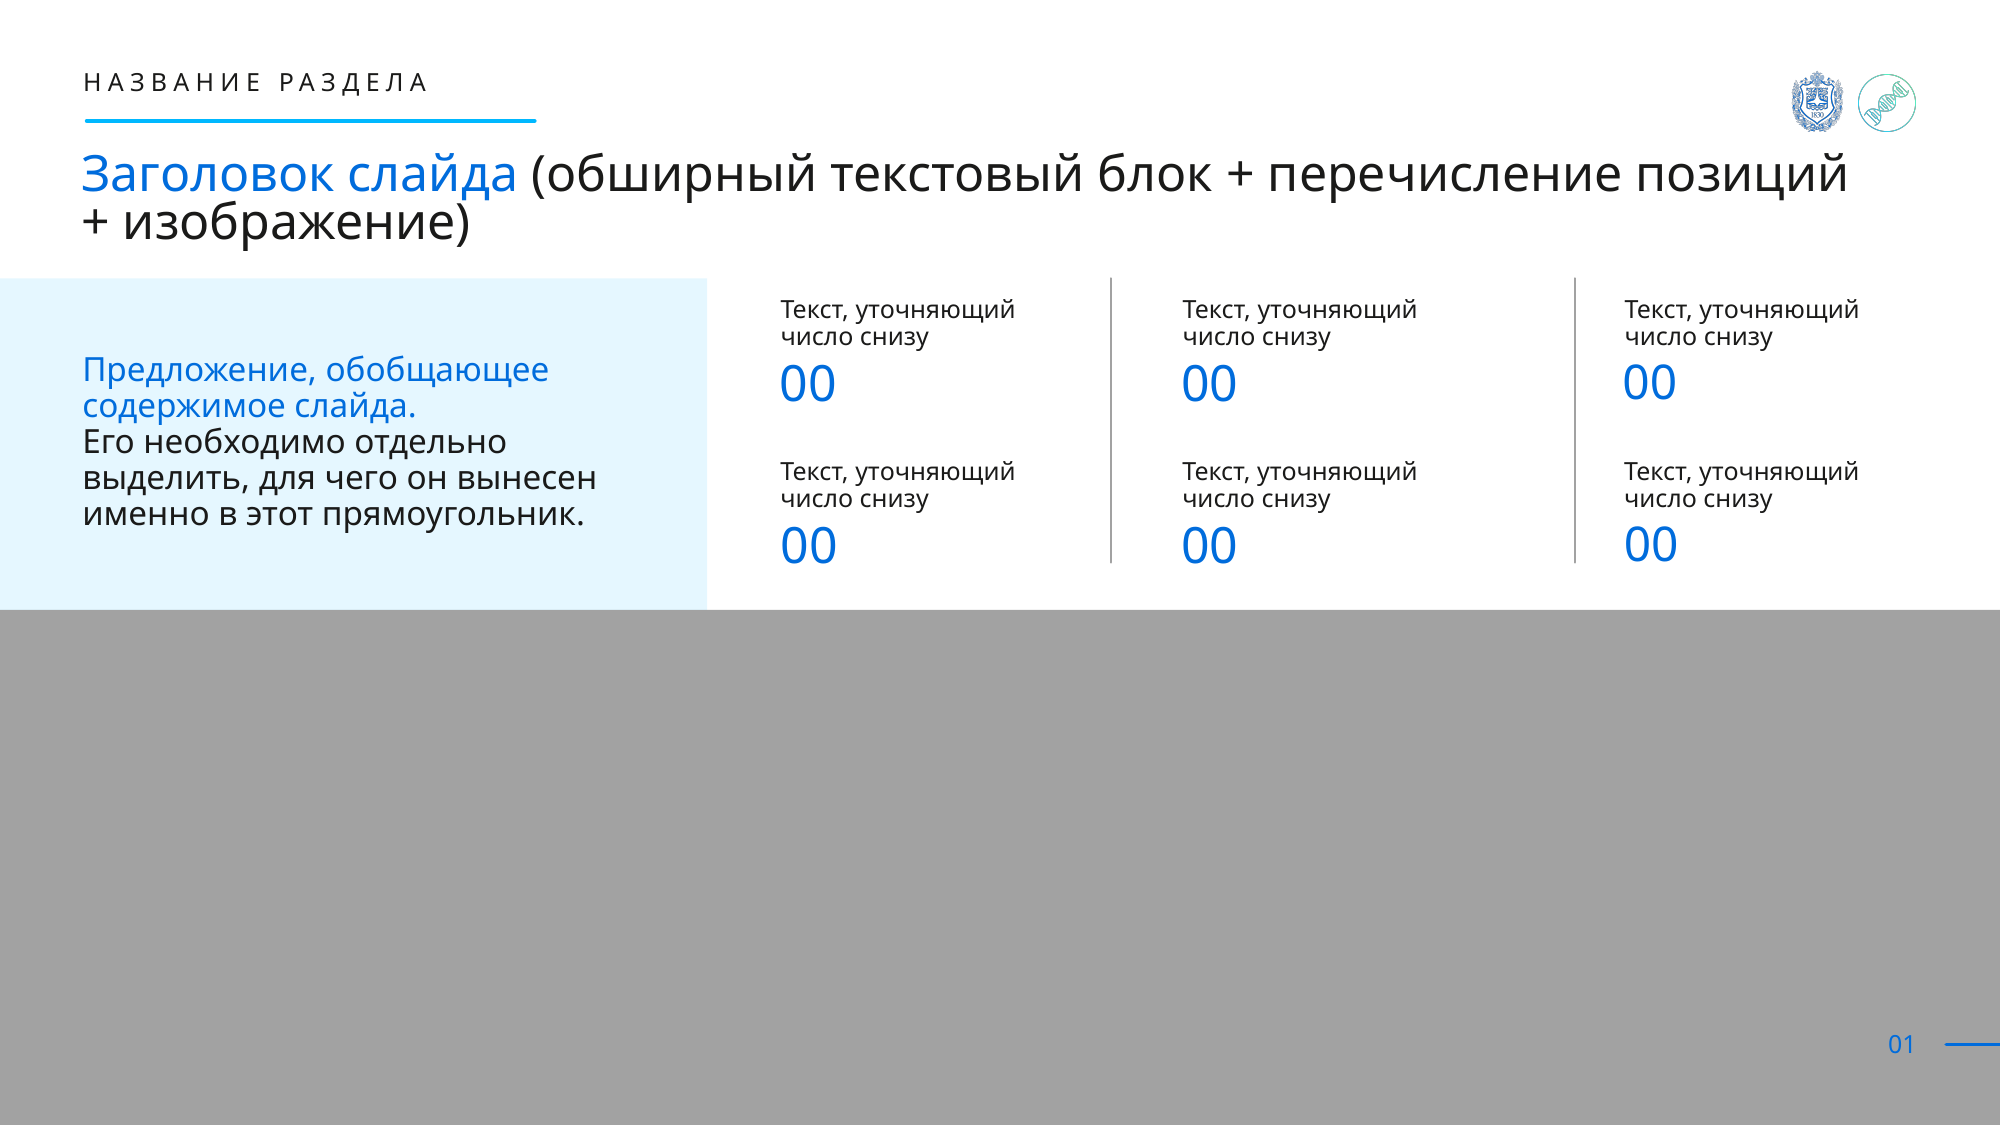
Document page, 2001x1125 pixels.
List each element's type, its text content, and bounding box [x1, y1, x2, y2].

text_box 00 [776, 359, 957, 420]
picture [1858, 74, 1916, 132]
text_box Текст, уточняющий число снизу [1609, 289, 1905, 359]
text_box 00 [1607, 350, 2000, 418]
text_box 01 [1869, 1021, 1936, 1066]
text_box 00 [765, 512, 1077, 582]
text_box 00 [1166, 350, 1358, 420]
text_box Предложение, обобщающее содержимое слайда. Его необходимо отдельно выделить, для чего он вынесен именно в этот прямоугольник. [67, 345, 776, 540]
text_box [0, 609, 2000, 1125]
text_box 00 [1609, 521, 1921, 580]
text_box 00 [1166, 512, 1554, 582]
text_box [0, 277, 708, 611]
text_box Текст, уточняющий число снизу [1167, 289, 1554, 359]
text_box Заголовок слайда (обширный текстовый блок + перечисление позиций + изображение) [66, 145, 1947, 257]
picture [1782, 66, 1853, 137]
text_box Текст, уточняющий число снизу [765, 289, 1061, 359]
text_box Текст, уточняющий число снизу [765, 451, 1061, 521]
text_box Текст, уточняющий число снизу [1167, 451, 1514, 521]
text_box Текст, уточняющий число снизу [1609, 451, 1970, 521]
